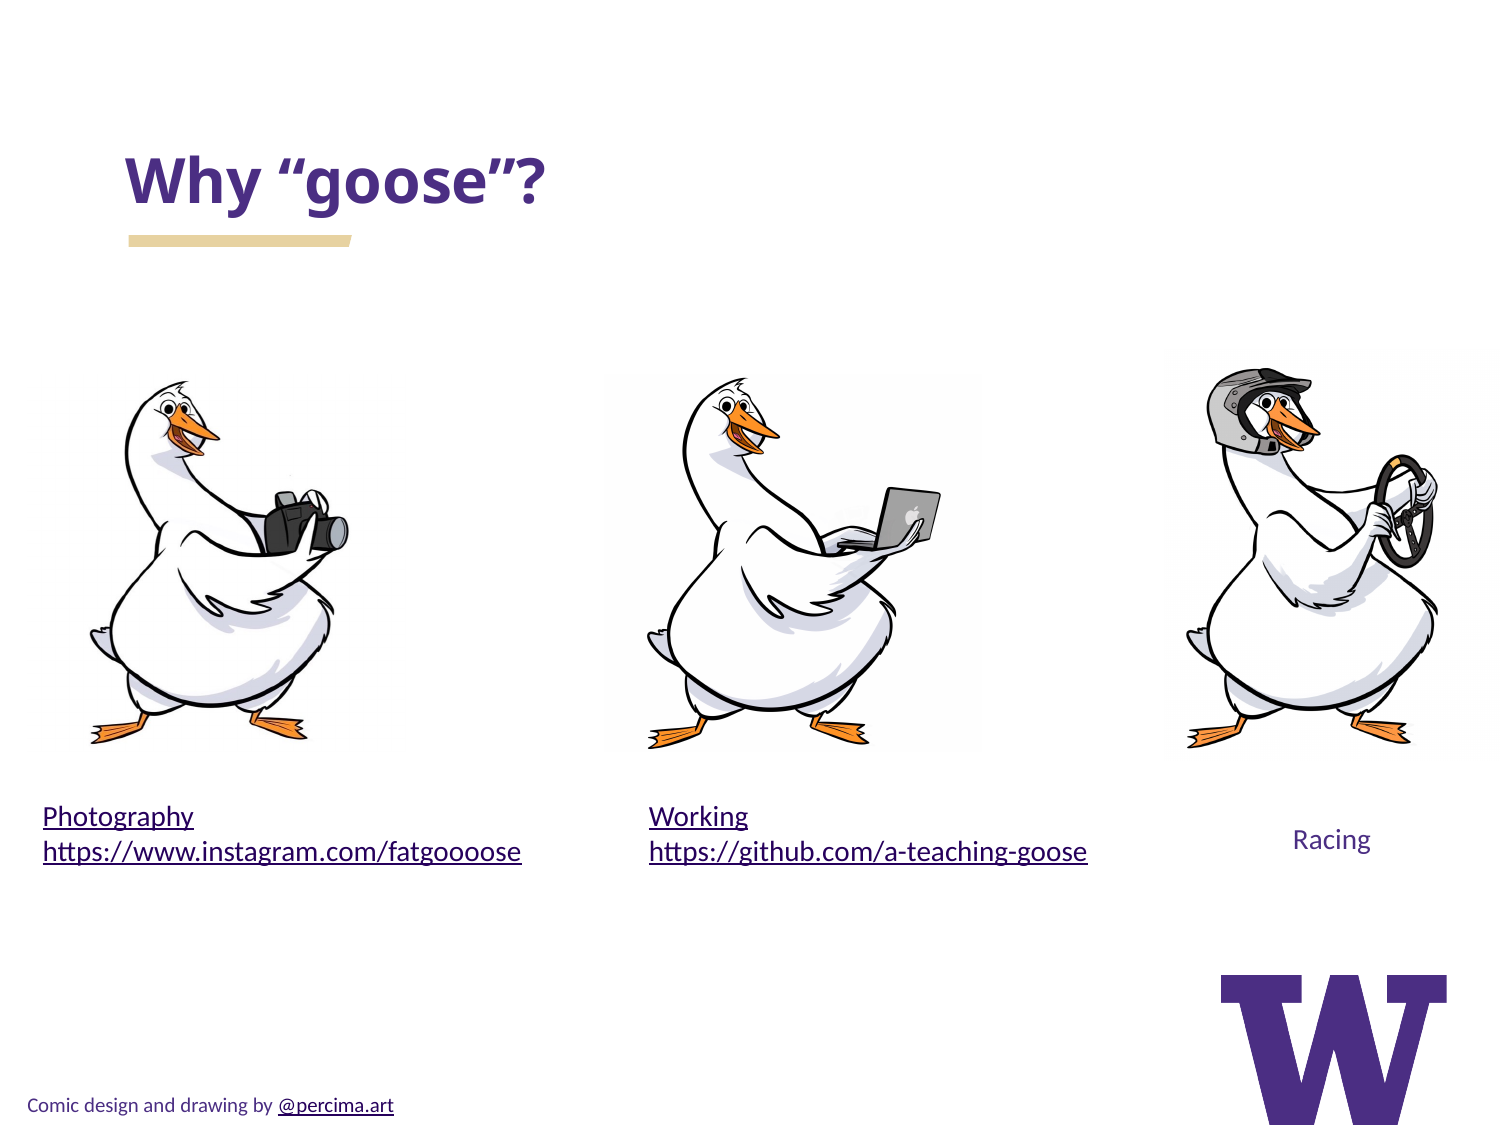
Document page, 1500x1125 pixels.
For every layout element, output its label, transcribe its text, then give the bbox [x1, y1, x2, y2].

title Why “goose”? [110, 60, 1453, 224]
picture [128, 235, 352, 247]
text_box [1163, 348, 1500, 899]
picture [1221, 975, 1447, 1125]
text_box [603, 373, 1107, 876]
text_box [27, 373, 602, 876]
text_box Comic design and drawing by @percima.art [12, 1084, 409, 1125]
